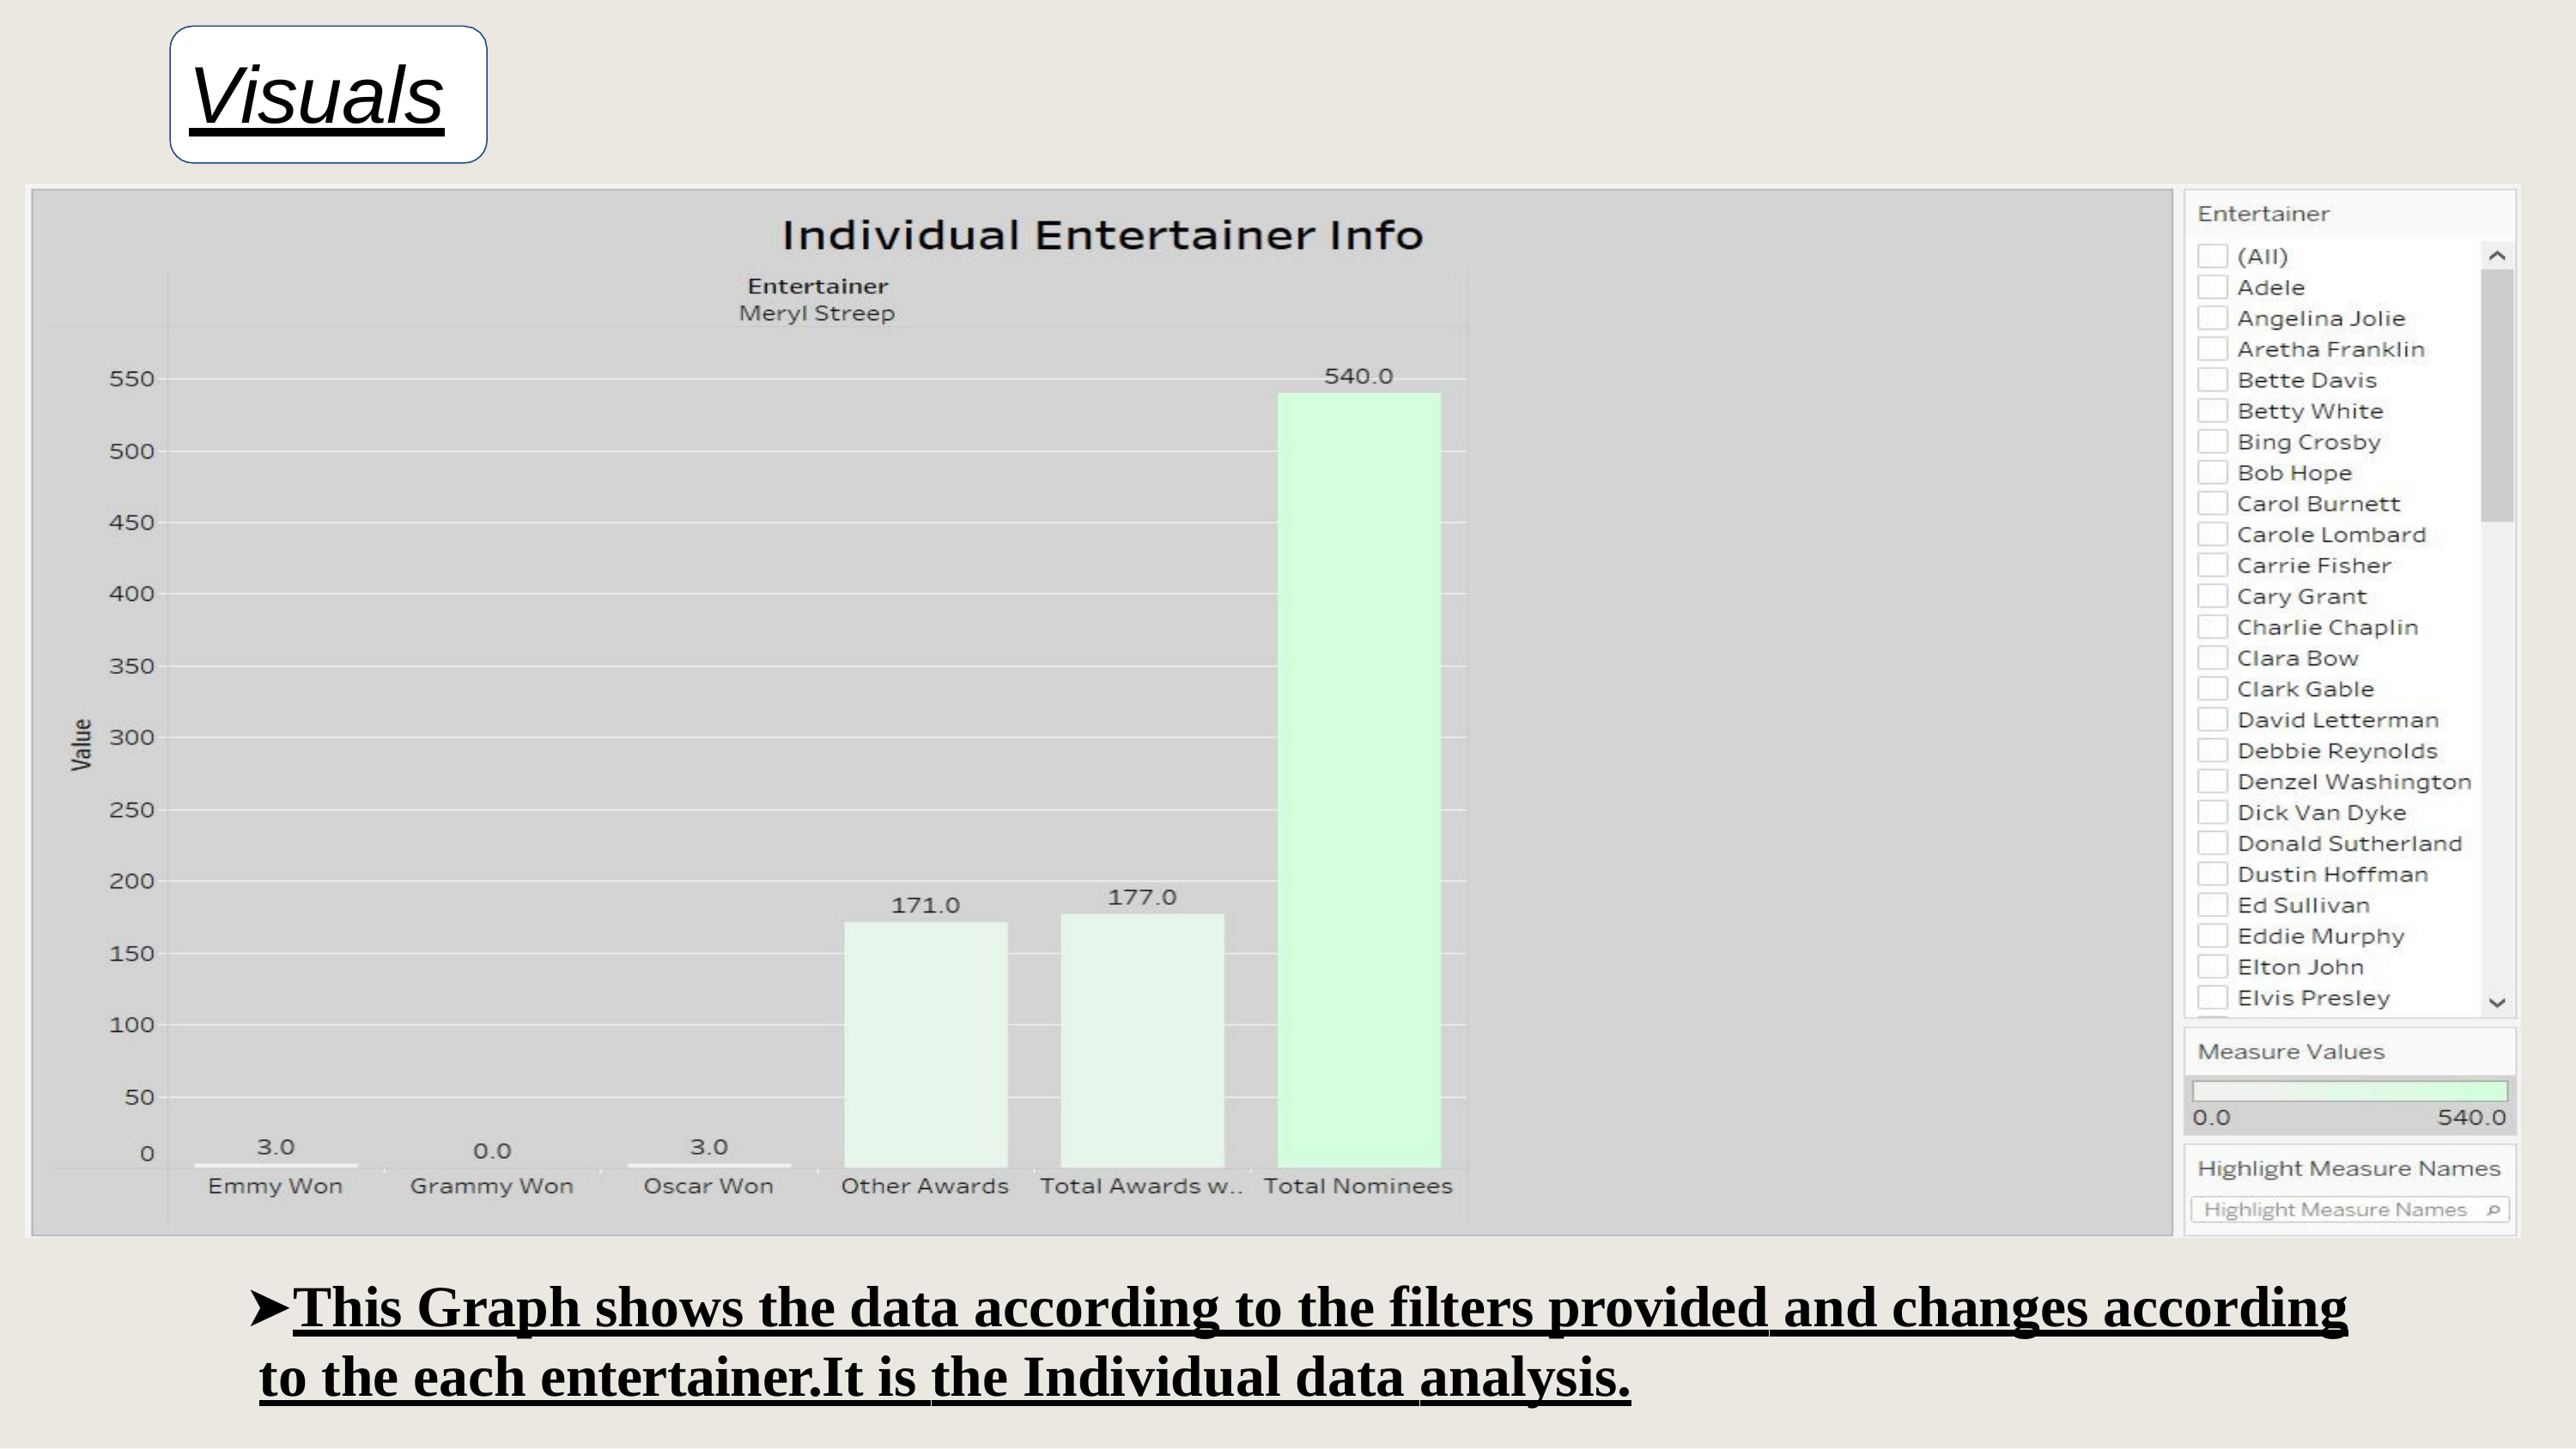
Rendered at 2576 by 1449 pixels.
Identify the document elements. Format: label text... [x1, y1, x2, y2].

title Visuals [186, 172, 449, 181]
picture [25, 184, 2521, 1238]
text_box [168, 25, 489, 164]
text_box ➤This Graph shows the data according to the filters provided and changes according to the each entertainer.It is the Individual data analysis. [242, 1266, 2363, 1409]
